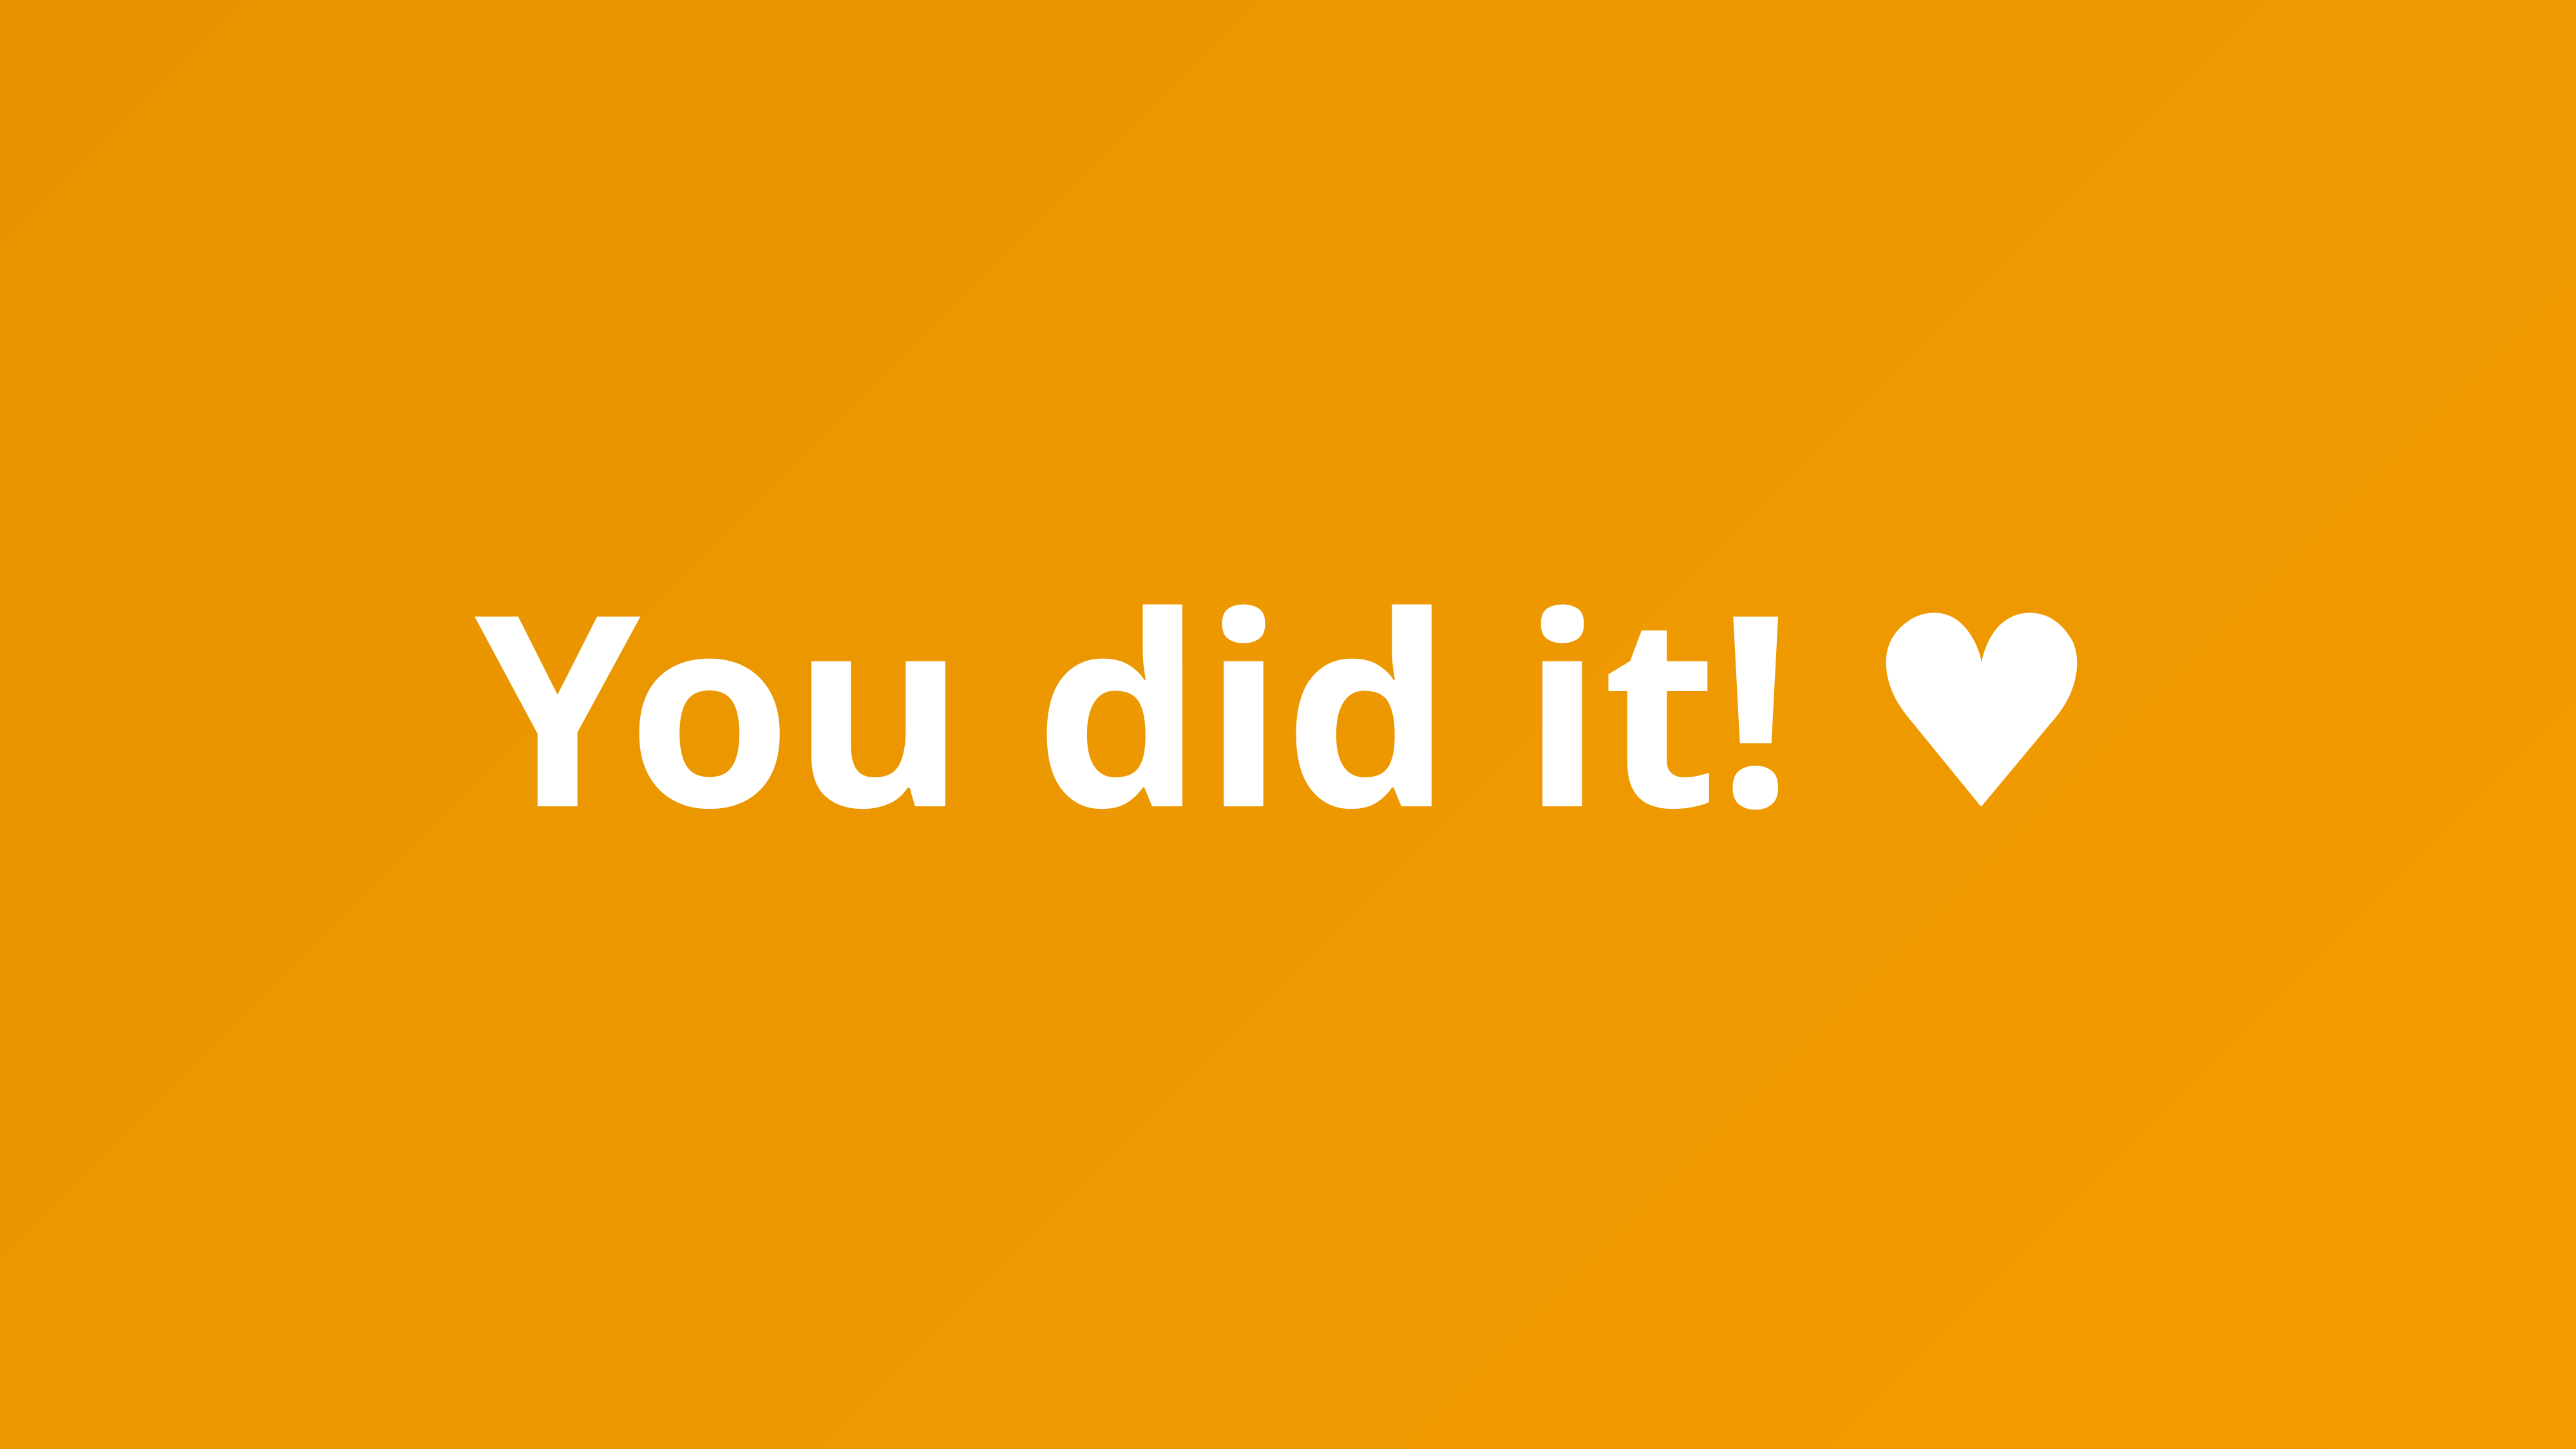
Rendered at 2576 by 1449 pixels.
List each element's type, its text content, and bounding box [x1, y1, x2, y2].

title You did it! ♥ [222, 524, 2354, 877]
